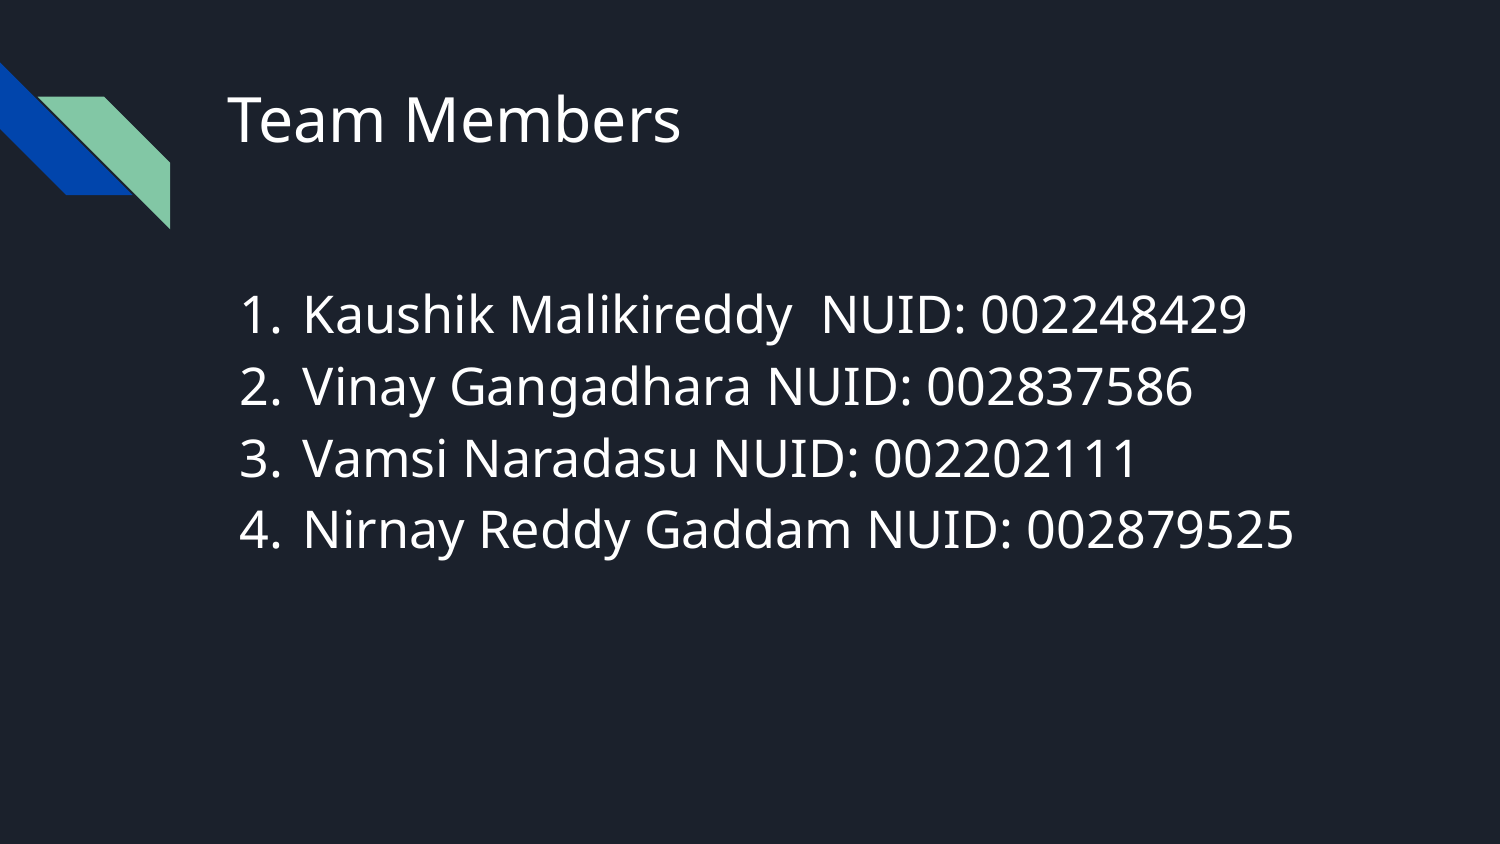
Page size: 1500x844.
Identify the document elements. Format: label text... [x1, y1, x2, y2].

list Kaushik Malikireddy NUID: 002248429 Vinay Gangadhara NUID: 002837586 Vamsi Naradasu NUID: 002202111 Nirnay Reddy Gaddam NUID: 002879525 [212, 257, 1368, 735]
title Team Members [212, 64, 1368, 215]
